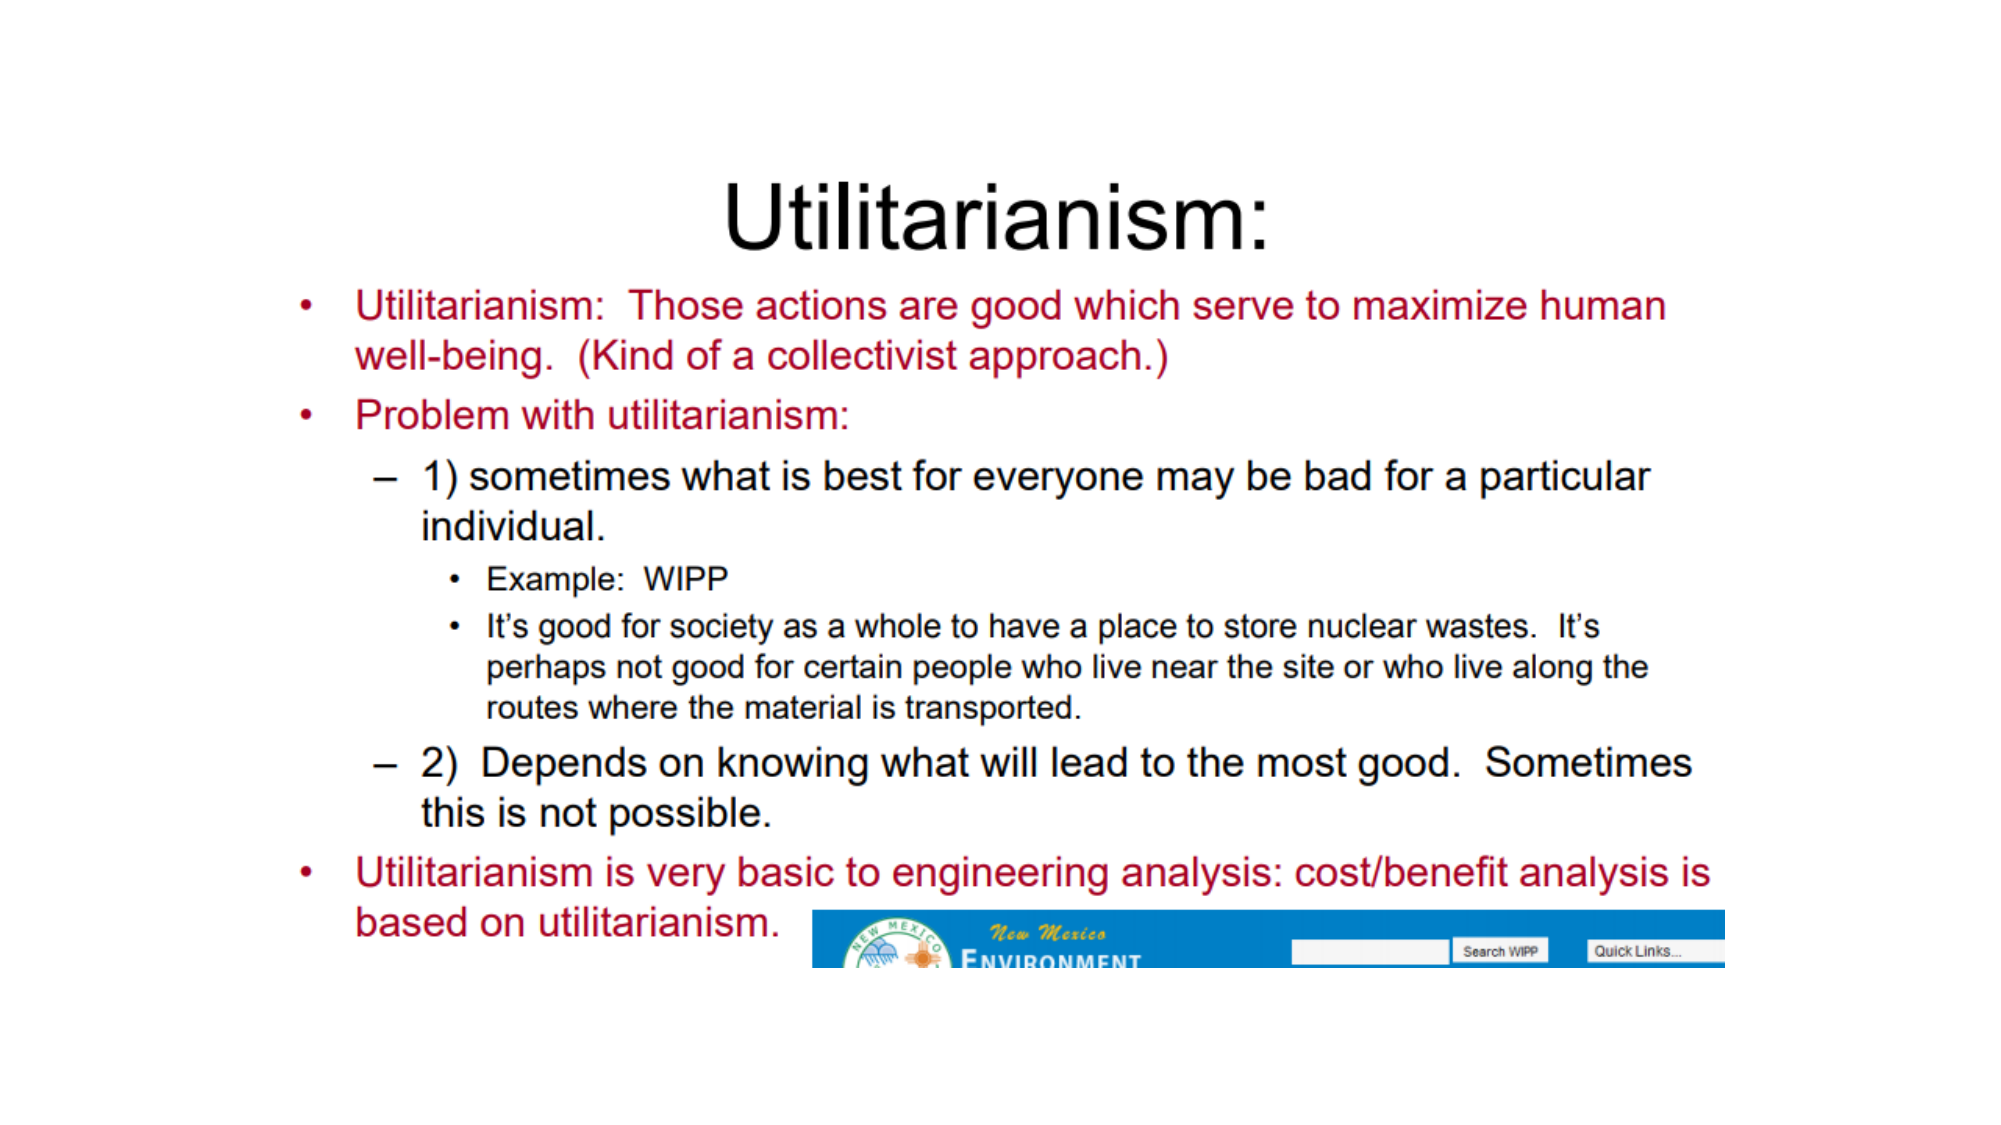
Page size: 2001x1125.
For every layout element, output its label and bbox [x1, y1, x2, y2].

picture [274, 157, 1725, 968]
